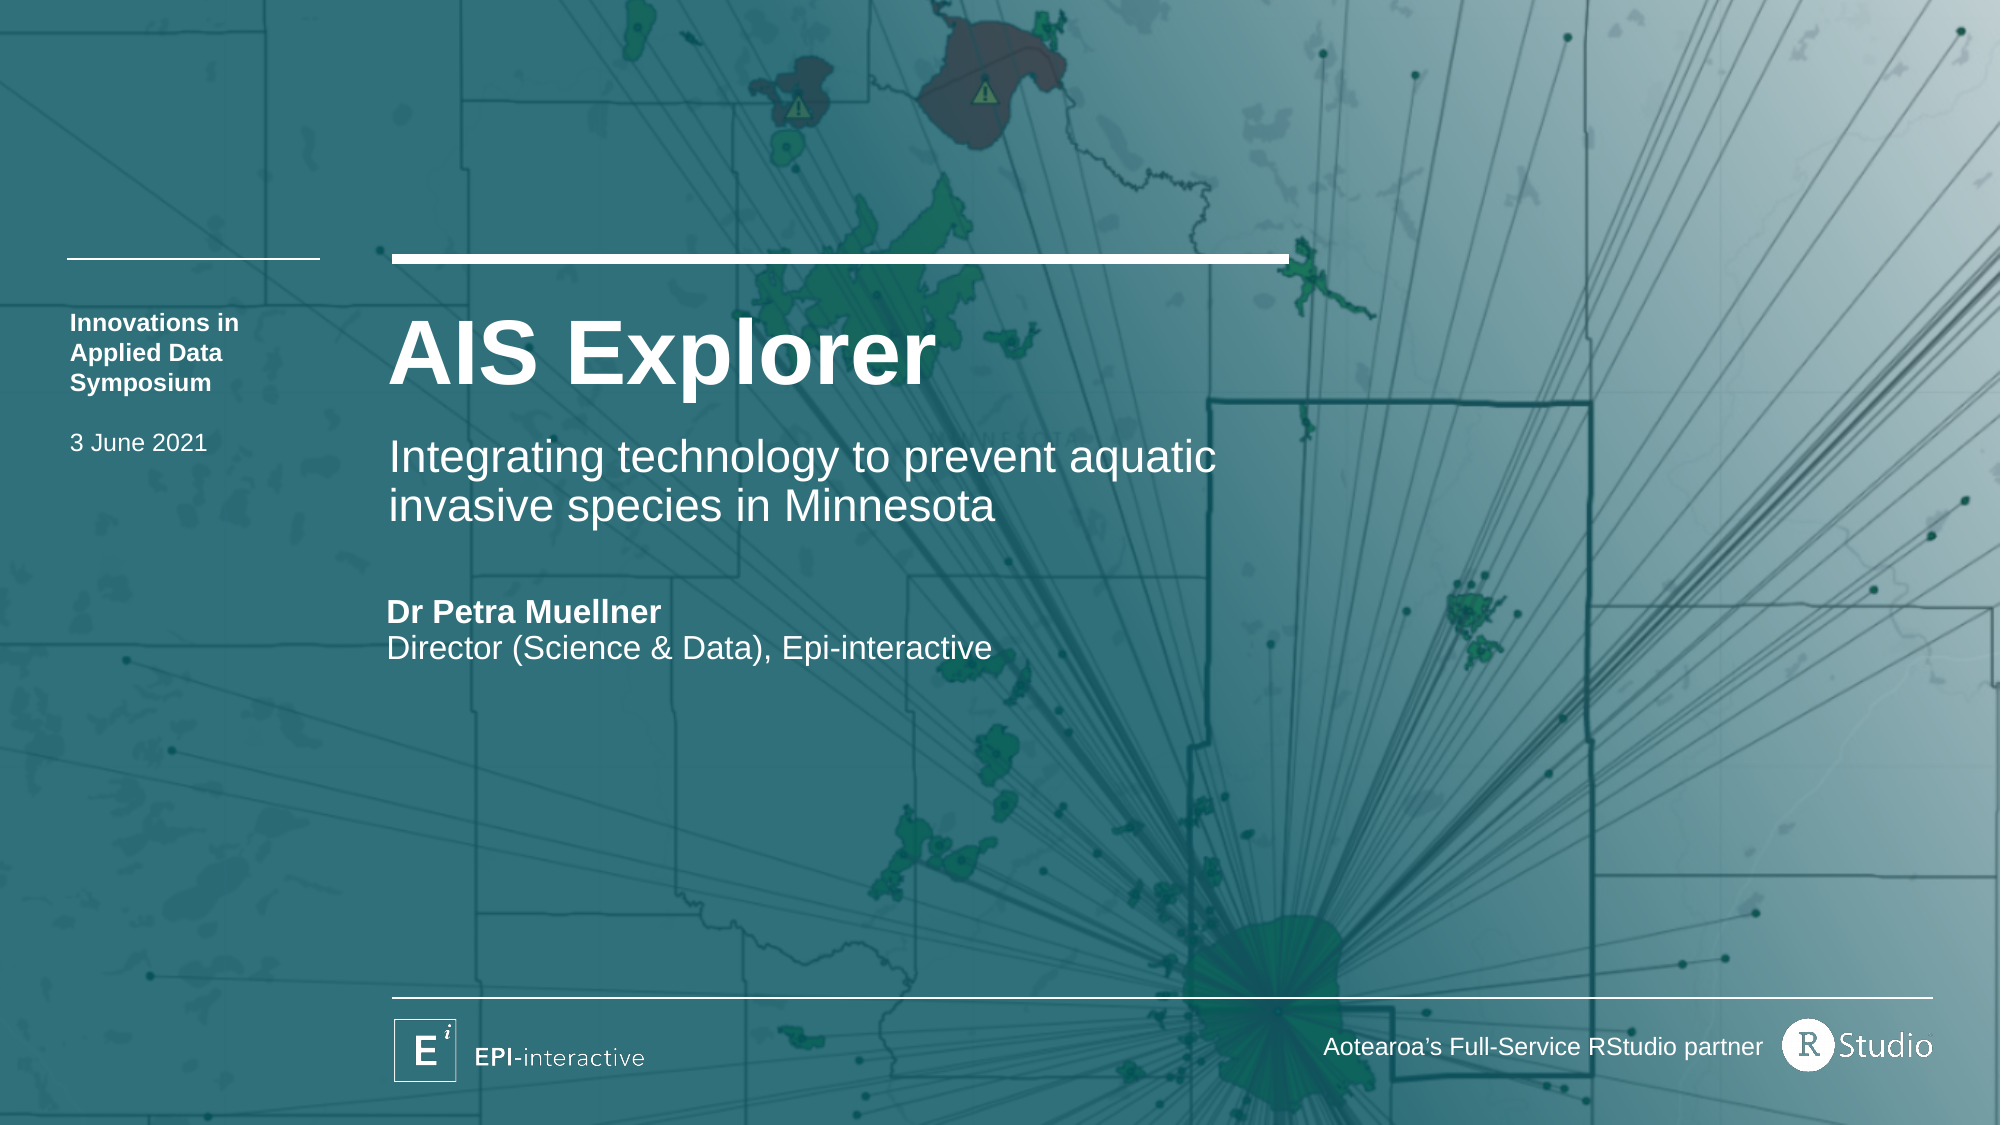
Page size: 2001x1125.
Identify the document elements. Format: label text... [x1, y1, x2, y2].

picture [0, 0, 2000, 1125]
text_box Aotearoa’s Full-Service RStudio partner [1323, 1030, 1781, 1060]
text_box Dr Petra Muellner Director (Science & Data), Epi-interactive [386, 594, 1285, 709]
list AIS Explorer [387, 305, 1285, 405]
title Integrating technology to prevent aquatic invasive species in Minnesota [388, 432, 1287, 547]
list Innovations in Applied Data Symposium 3 June 2021 [69, 306, 324, 547]
